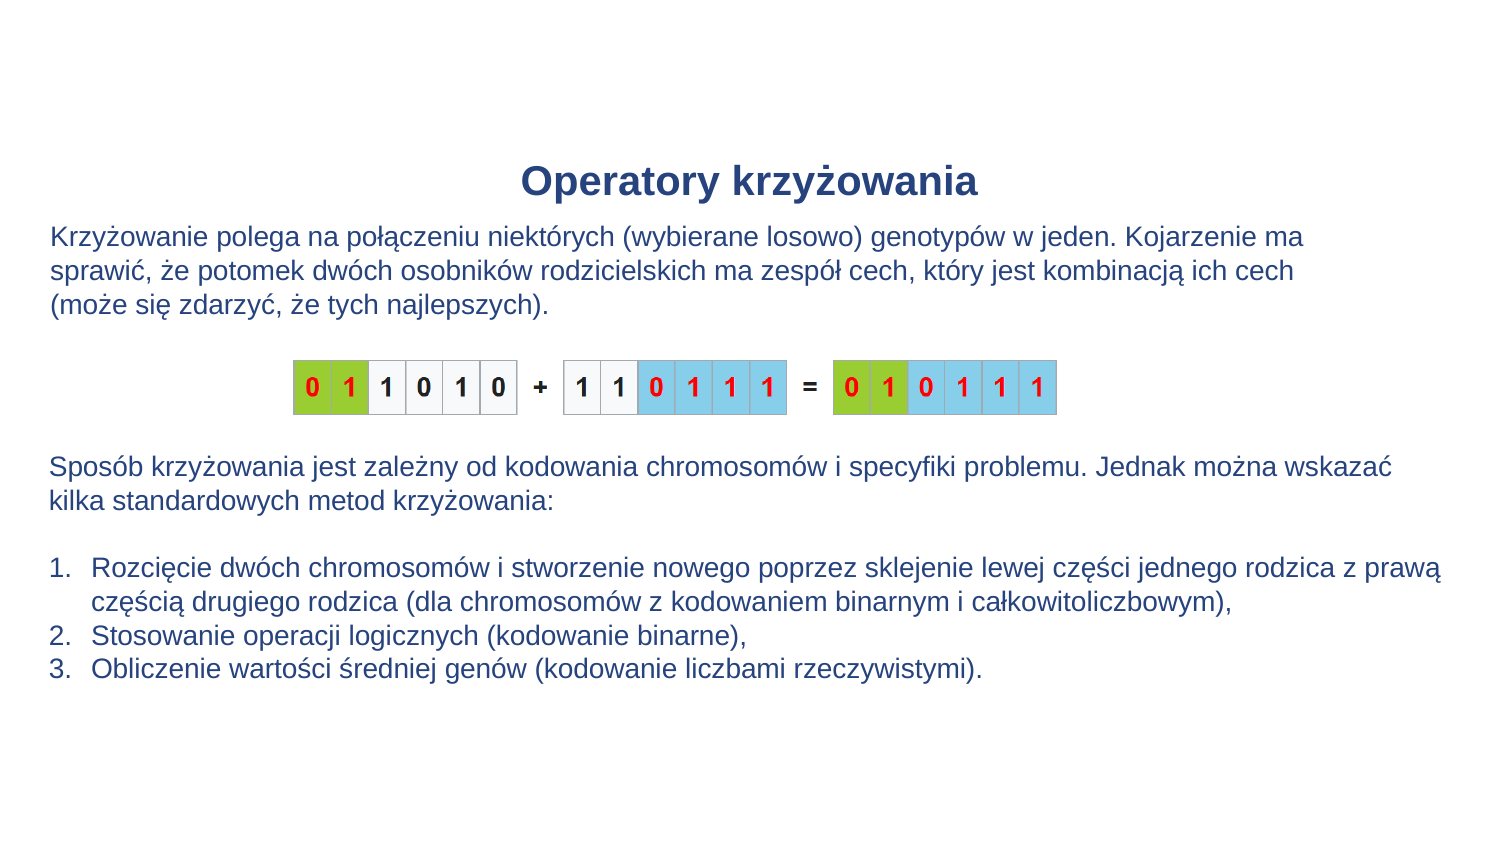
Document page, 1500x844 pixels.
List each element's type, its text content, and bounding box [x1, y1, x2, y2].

text_box Krzyżowanie polega na połączeniu niektórych (wybierane losowo) genotypów w jeden. Kojarzenie ma sprawić, że potomek dwóch osobników rodzicielskich ma zespół cech, który jest kombinacją ich cech (może się zdarzyć, że tych najlepszych). [35, 211, 1377, 328]
picture [260, 331, 1080, 447]
title Operatory krzyżowania [70, 89, 1428, 212]
text_box Sposób krzyżowania jest zależny od kodowania chromosomów i specyfiki problemu. Jednak można wskazać kilka standardowych metod krzyżowania: Rozcięcie dwóch chromosomów i stworzenie nowego poprzez sklejenie lewej części jednego rodzica z prawą częścią drugiego rodzica (dla chromosomów z kodowaniem binarnym i całkowitoliczbowym), Stosowanie operacji logicznych (kodowanie binarne), Obliczenie wartości średniej genów (kodowanie liczbami rzeczywistymi). [34, 407, 1465, 692]
